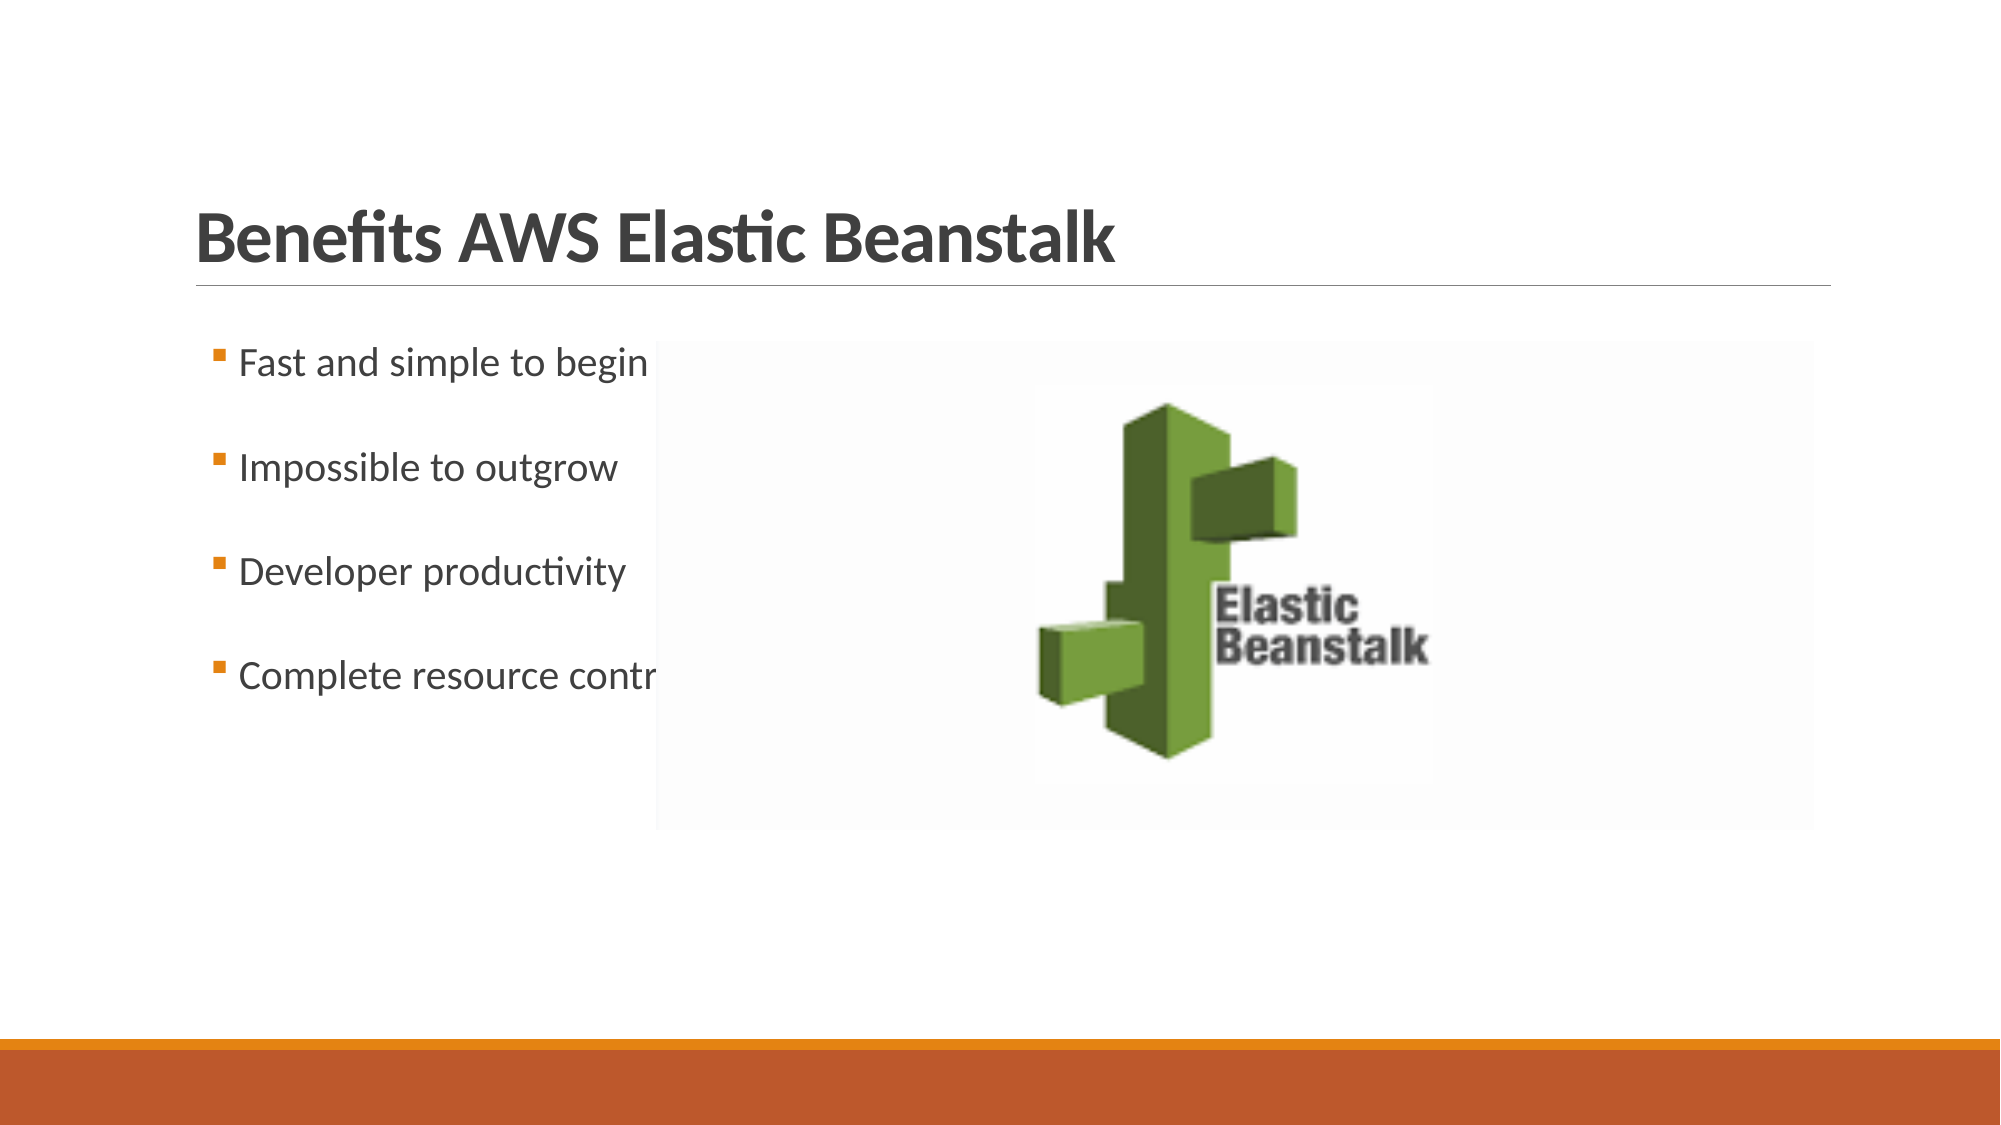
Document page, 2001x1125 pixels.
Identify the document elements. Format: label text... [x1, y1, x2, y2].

list Fast and simple to begin Impossible to outgrow Developer productivity Complete resource control [210, 302, 1830, 963]
picture [656, 340, 1814, 830]
title Benefits AWS Elastic Beanstalk [180, 47, 1830, 285]
